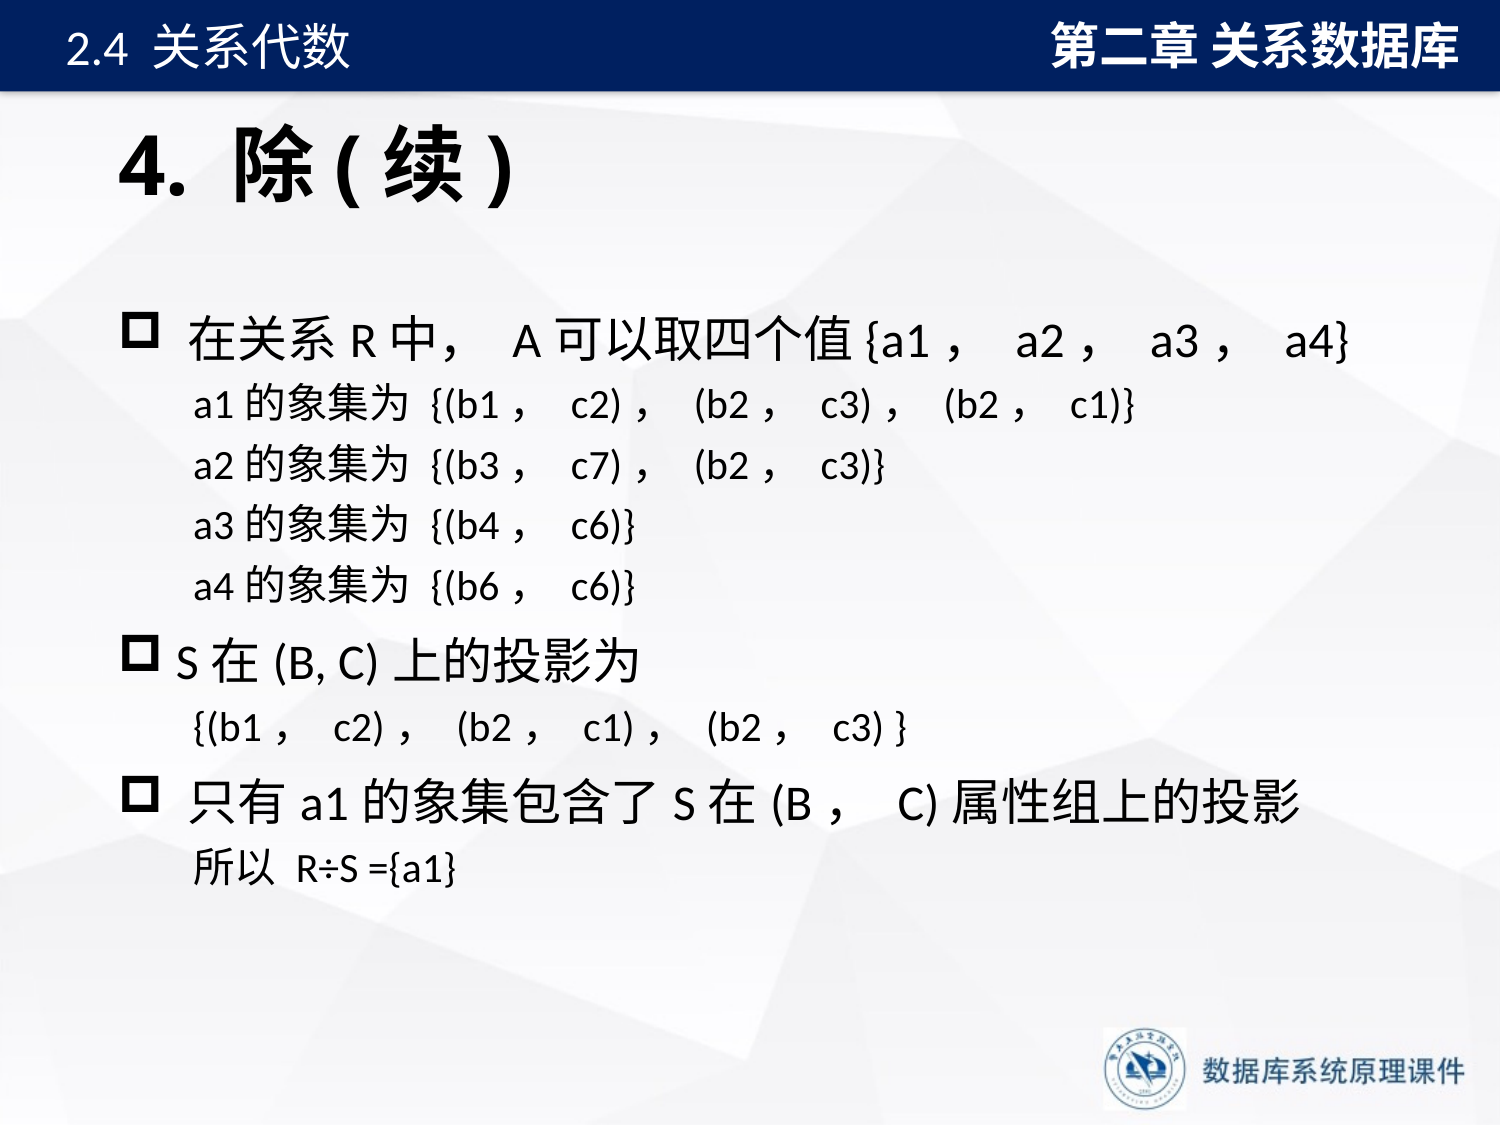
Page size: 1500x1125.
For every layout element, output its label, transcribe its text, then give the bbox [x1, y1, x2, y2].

text_box [0, 0, 1500, 92]
list 在关系R中， A可以取四个值{a1， a2， a3， a4} a1的象集为 {(b1， c2)， (b2， c3)， (b2， c1)} a2的象集为 {(b3， c7)， (b2， c3)} a3的象集为 {(b4， c6)} a4的象集为 {(b6， c6)} S在(B, C)上的投影为 {(b1， c2)， (b2， c1)， (b2， c3) } 只有a1的象集包含了S在(B， C)属性组上的投影 所以 R÷S ={a1} [103, 299, 1397, 1014]
text_box 第二章 关系数据库 [1034, 7, 1476, 82]
picture [0, 92, 1500, 1125]
text_box 2.4 关系代数 [50, 8, 367, 83]
title 4. 除(续) [103, 100, 1397, 278]
